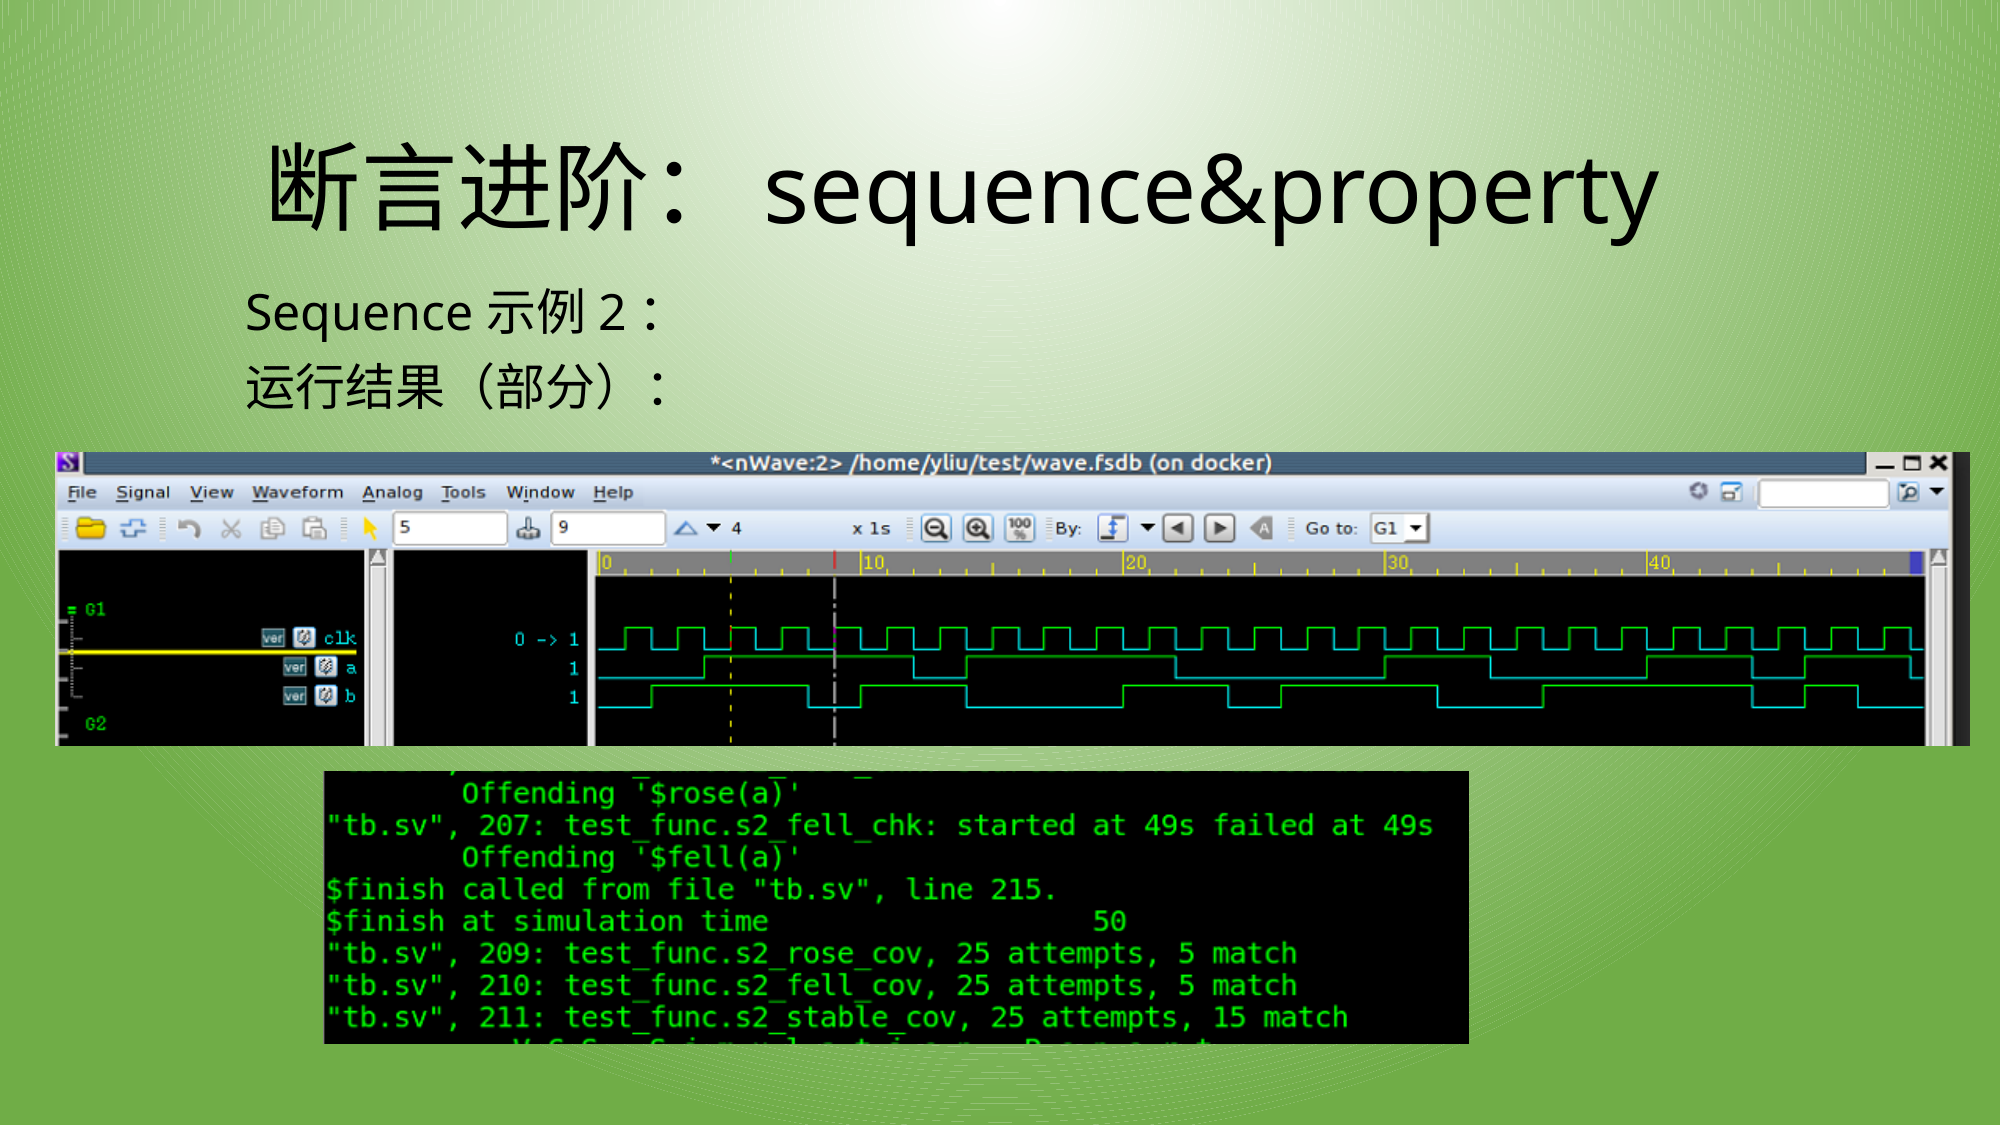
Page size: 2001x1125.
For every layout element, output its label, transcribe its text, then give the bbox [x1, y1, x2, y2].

title 断言进阶：sequence&property [174, 75, 1750, 252]
picture [55, 452, 1970, 747]
picture [322, 771, 1469, 1044]
subtitle Sequence示例2： 运行结果（部分）： [230, 279, 896, 452]
